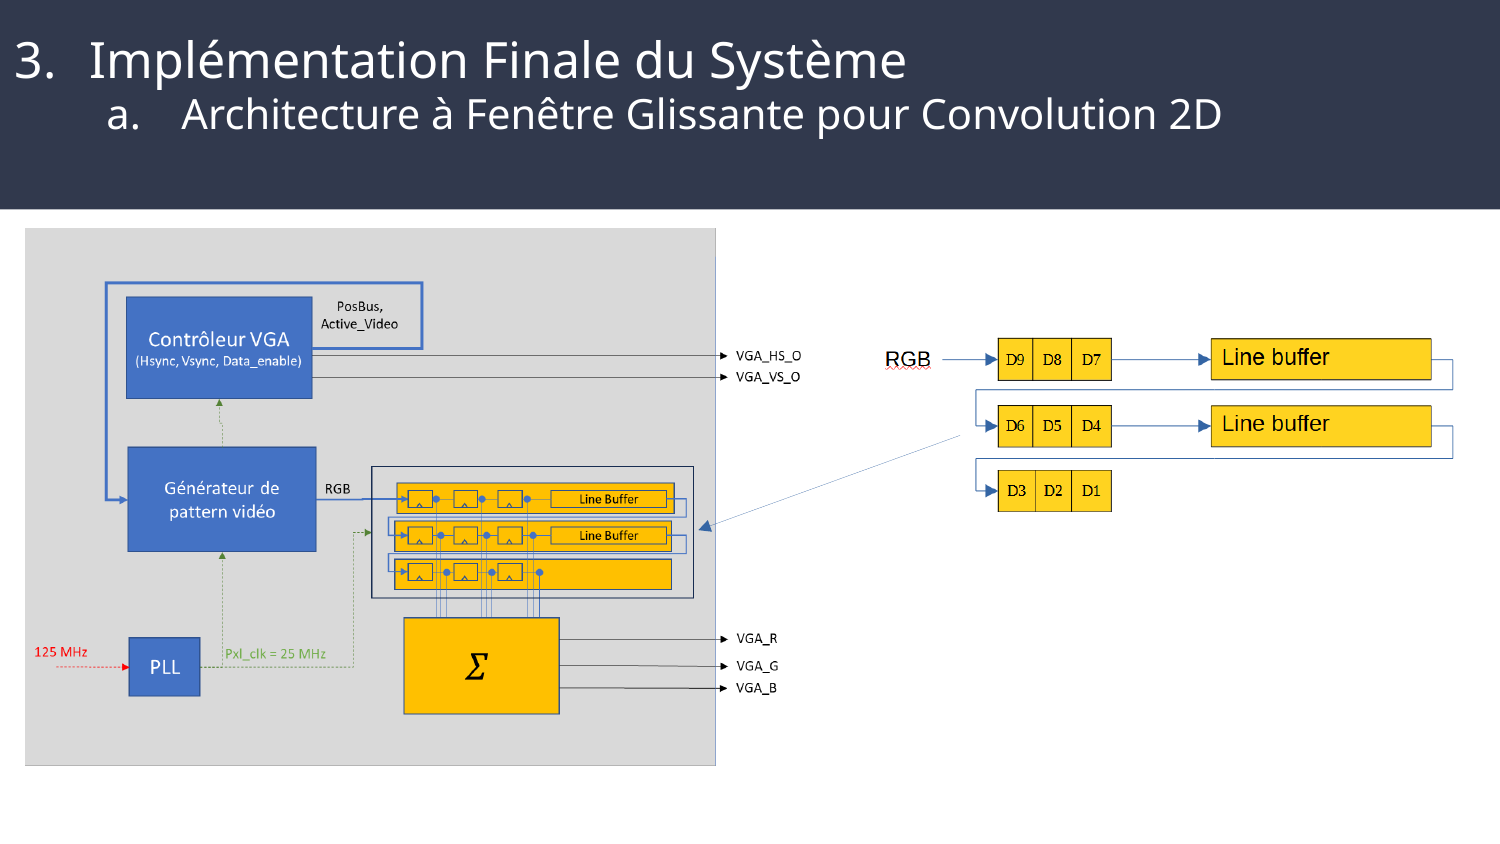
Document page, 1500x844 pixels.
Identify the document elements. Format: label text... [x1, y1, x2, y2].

text_box Implémentation Finale du Système Architecture à Fenêtre Glissante pour Convolution 2D [0, 13, 1500, 197]
picture [867, 315, 1481, 525]
picture [25, 227, 822, 766]
